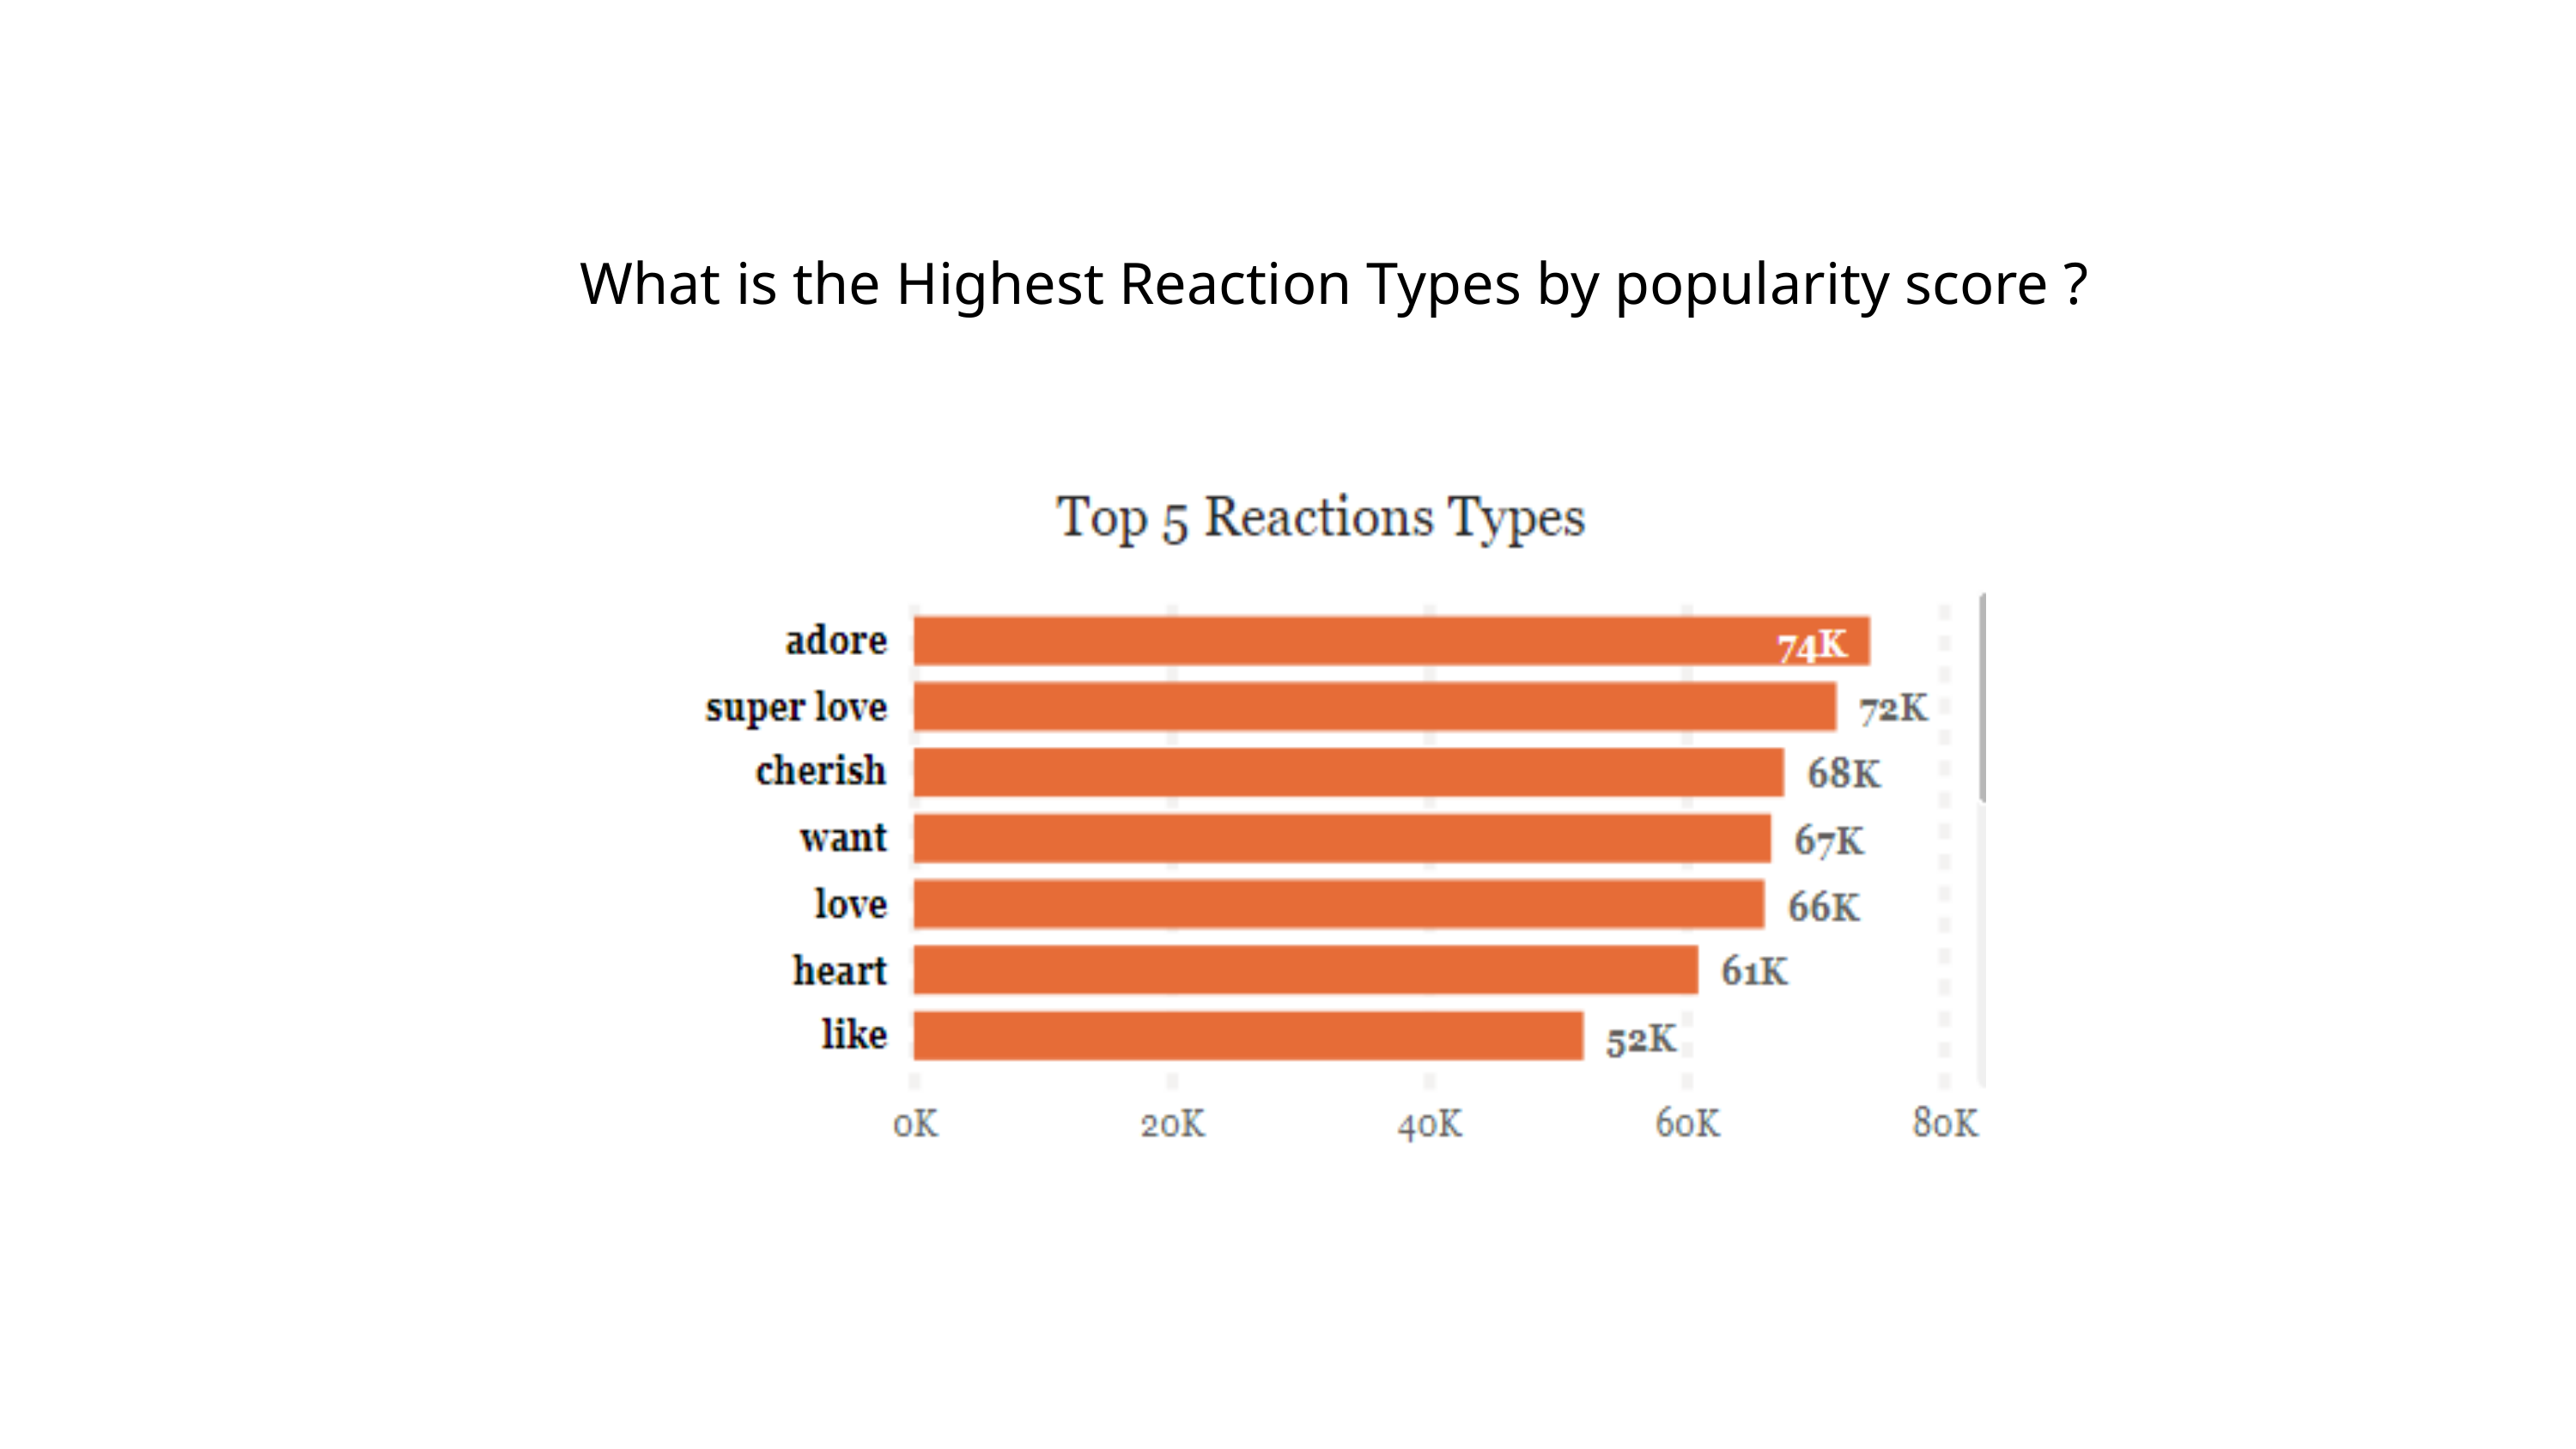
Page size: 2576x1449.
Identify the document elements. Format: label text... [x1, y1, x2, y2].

picture [686, 400, 1986, 1177]
subtitle What is the Highest Reaction Types by popularity score ? [172, 240, 2501, 1337]
